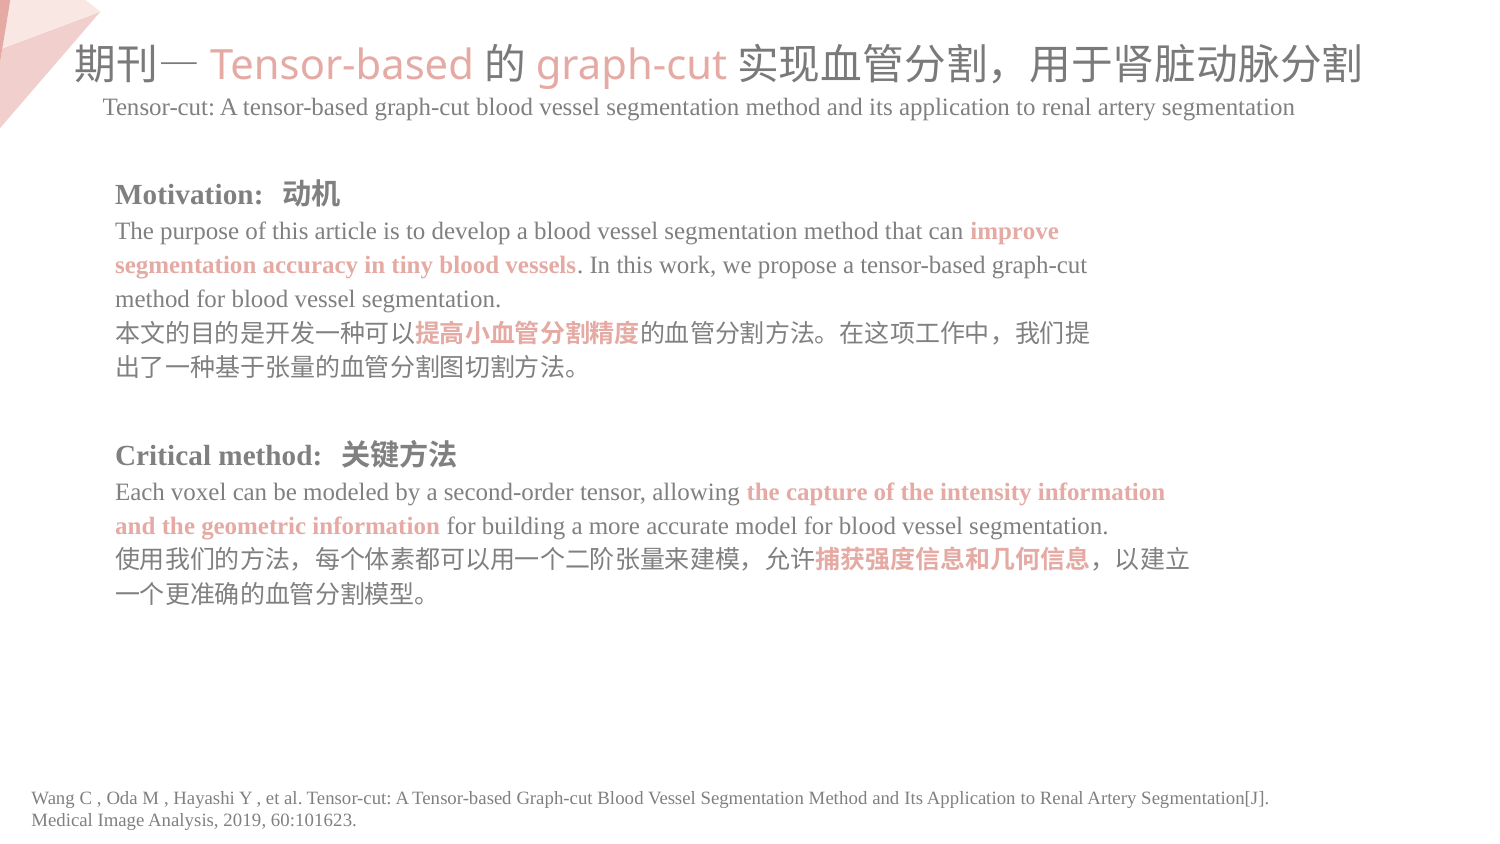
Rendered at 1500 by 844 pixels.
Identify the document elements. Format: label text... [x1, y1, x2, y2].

text_box 期刊—Tensor-based的graph-cut实现血管分割，用于肾脏动脉分割 [104, 30, 1379, 83]
text_box Motivation: 动机 The purpose of this article is to develop a blood vessel segmentation method that can improve segmentation accuracy in tiny blood vessels. In this work, we propose a tensor-based graph-cut method for blood vessel segmentation. 本文的目的是开发一种可以提高小血管分割精度的血管分割方法。在这项工作中，我们提出了一种基于张量的血管分割图切割方法。 [100, 168, 1124, 389]
text_box Critical method: 关键方法 Each voxel can be modeled by a second-order tensor, allowing the capture of the intensity information and the geometric information for building a more accurate model for blood vessel segmentation. 使用我们的方法，每个体素都可以用一个二阶张量来建模，允许捕获强度信息和几何信息，以建立一个更准确的血管分割模型。 [100, 429, 1217, 616]
text_box Wang C , Oda M , Hayashi Y , et al. Tensor-cut: A Tensor-based Graph-cut Blood Vessel Segmentation Method and Its Application to Renal Artery Segmentation[J]. Medical Image Analysis, 2019, 60:101623. [16, 777, 1330, 838]
text_box Tensor-cut: A tensor-based graph-cut blood vessel segmentation method and its application to renal artery segmentation [104, 83, 1437, 129]
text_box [0, 0, 101, 131]
